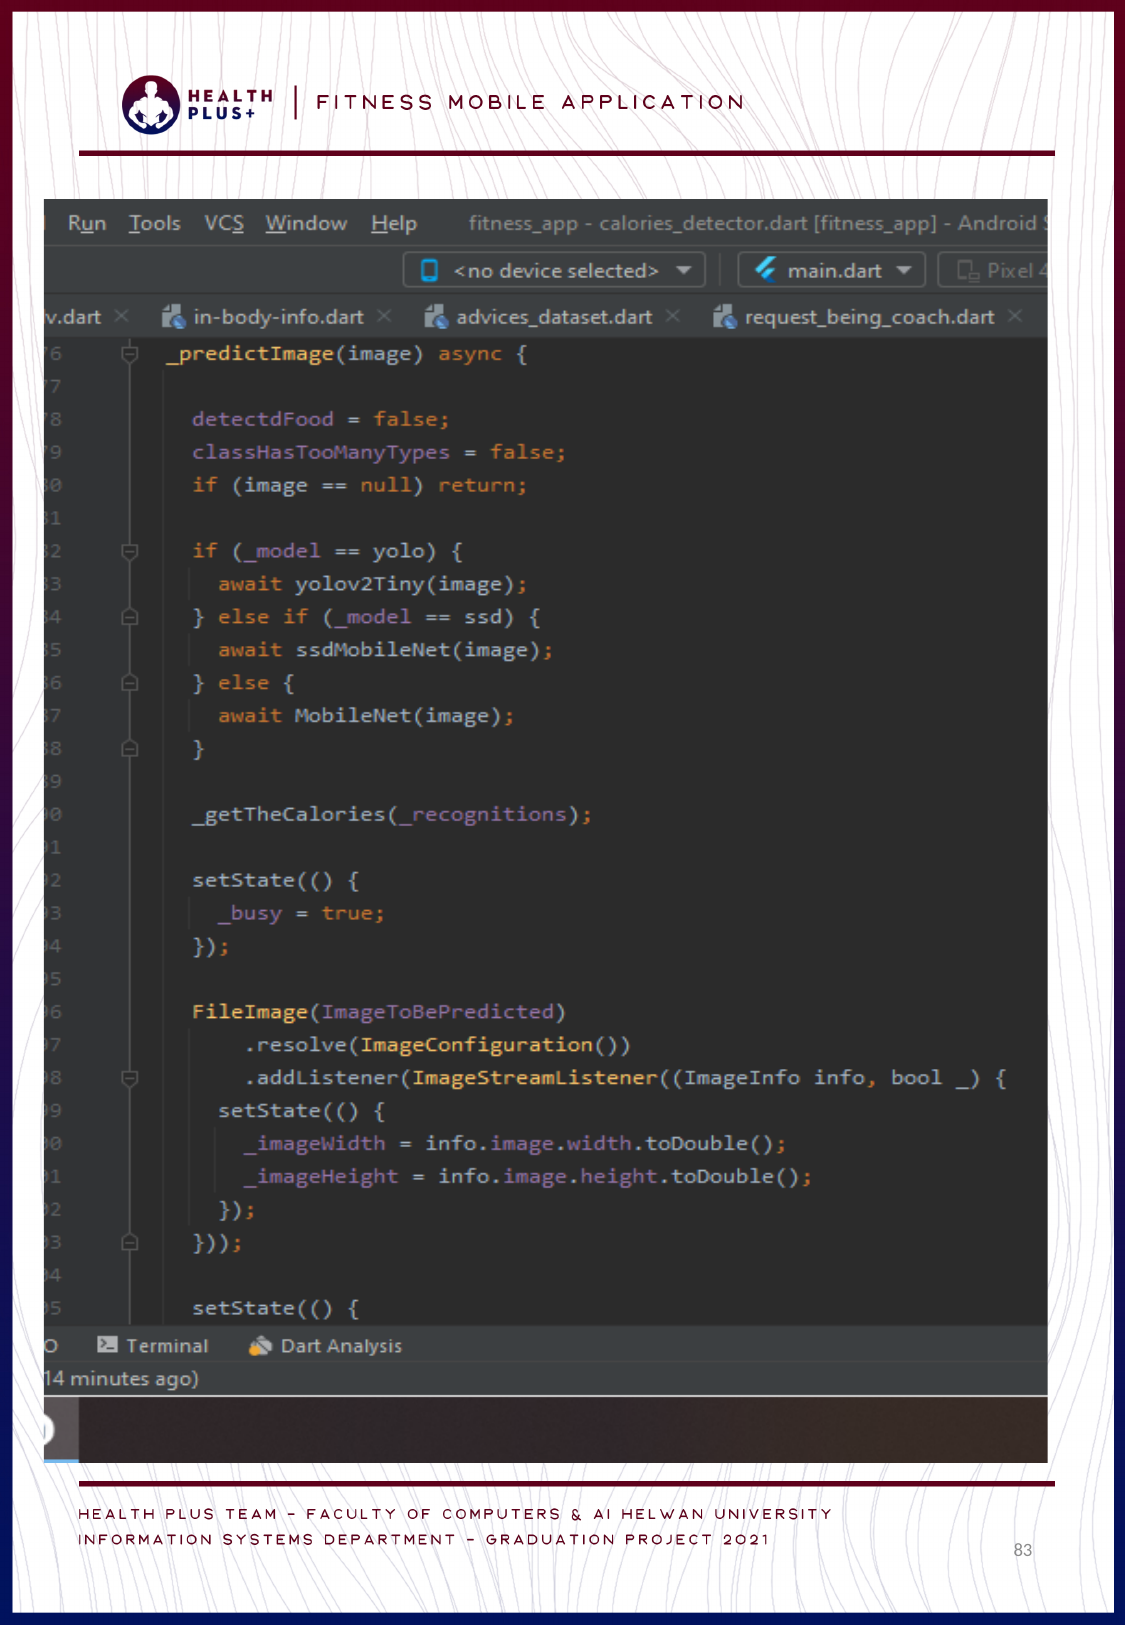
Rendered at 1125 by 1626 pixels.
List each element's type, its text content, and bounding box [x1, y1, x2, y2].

slide_number 83 [794, 1506, 1048, 1593]
picture [0, 0, 1125, 1625]
